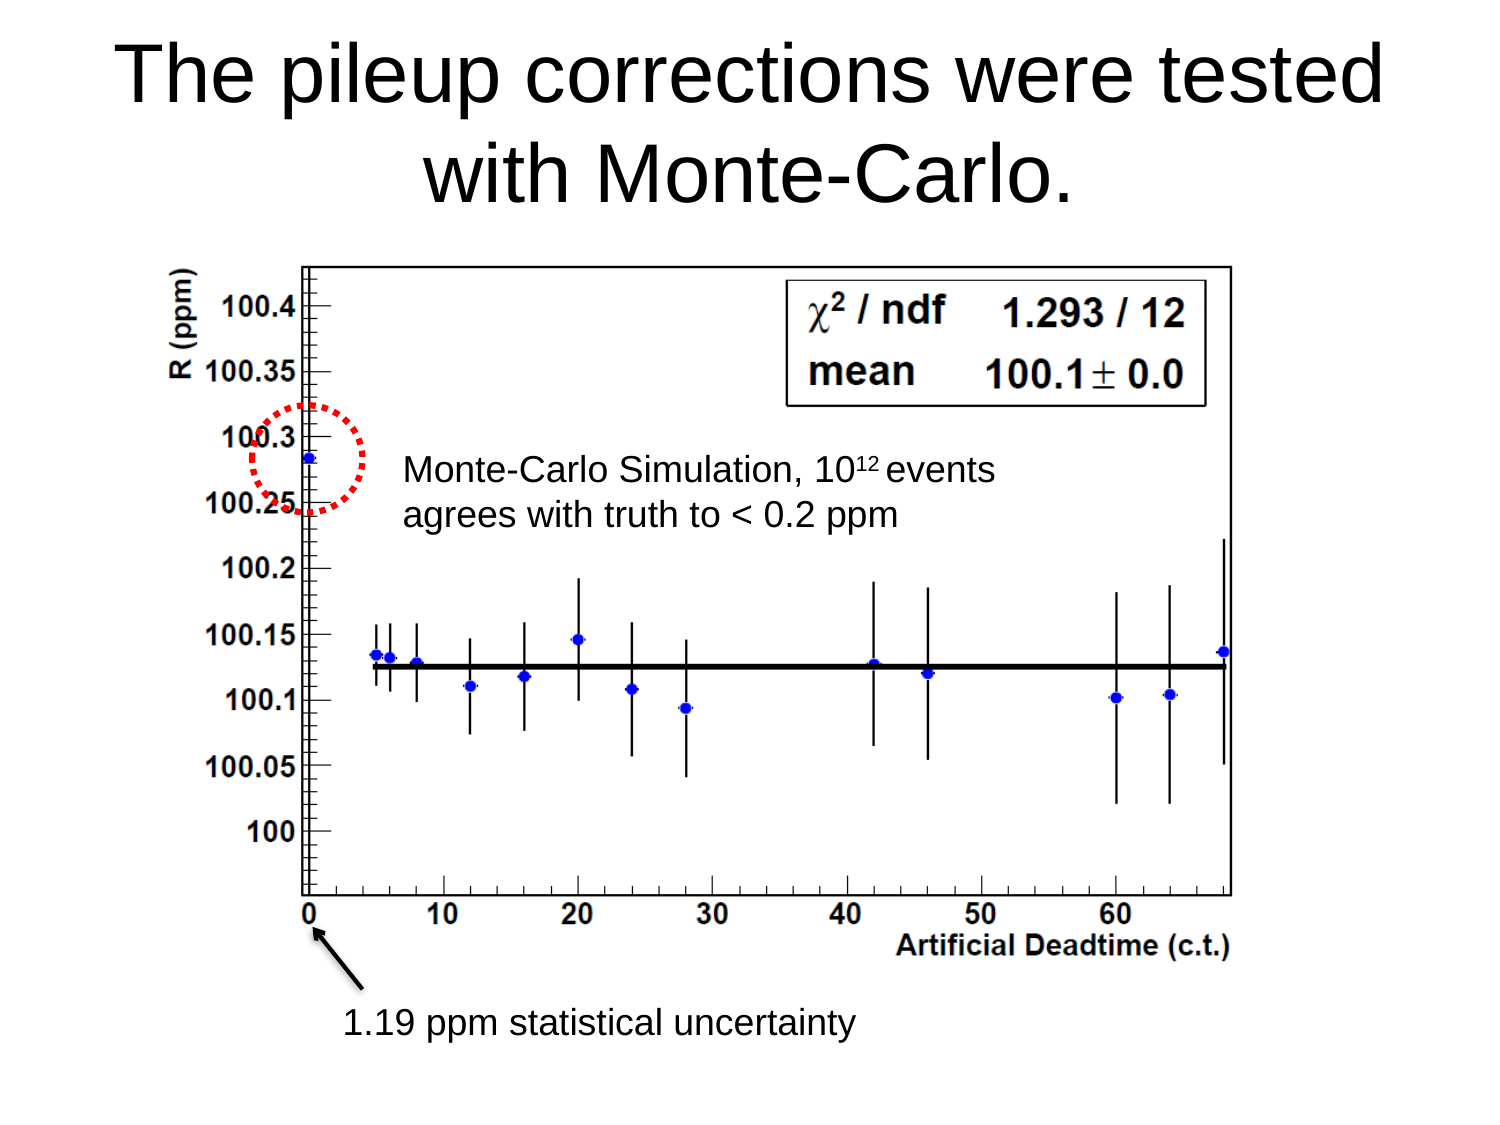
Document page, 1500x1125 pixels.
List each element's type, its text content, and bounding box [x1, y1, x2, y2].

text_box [305, 932, 369, 984]
picture [152, 236, 1254, 974]
text_box 1.19 ppm statistical uncertainty [327, 990, 872, 1051]
title The pileup corrections were tested with Monte-Carlo. [75, 24, 1425, 213]
